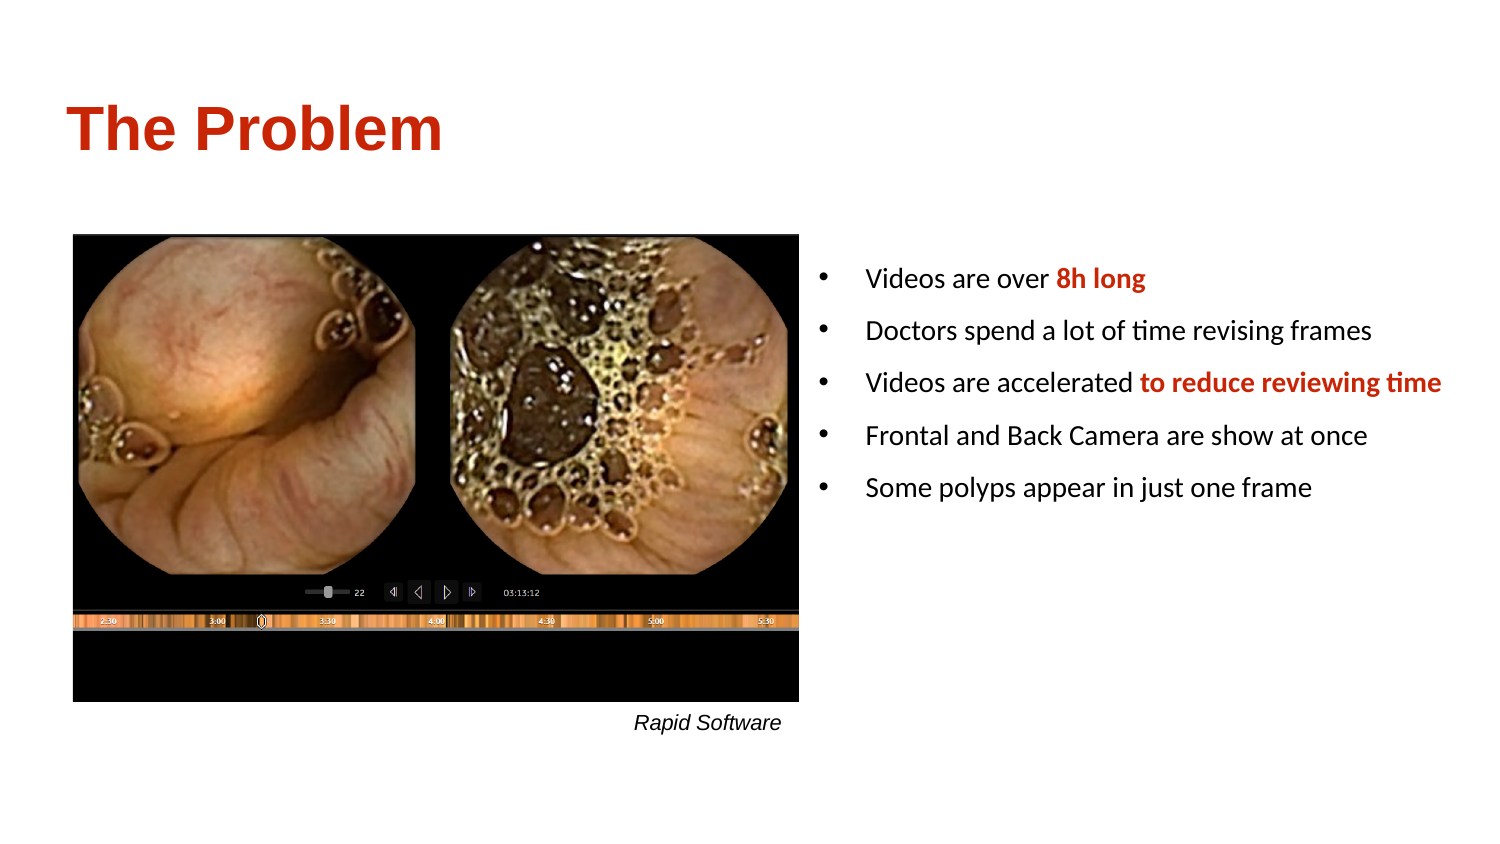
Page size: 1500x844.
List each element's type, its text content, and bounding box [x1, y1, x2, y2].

picture [72, 233, 800, 702]
title The Problem [51, 72, 1449, 167]
text_box Videos are over 8h long Doctors spend a lot of time revising frames Videos are accelerated to reduce reviewing time Frontal and Back Camera are show at once Some polyps appear in just one frame [803, 234, 1458, 512]
text_box Rapid Software [619, 710, 797, 743]
